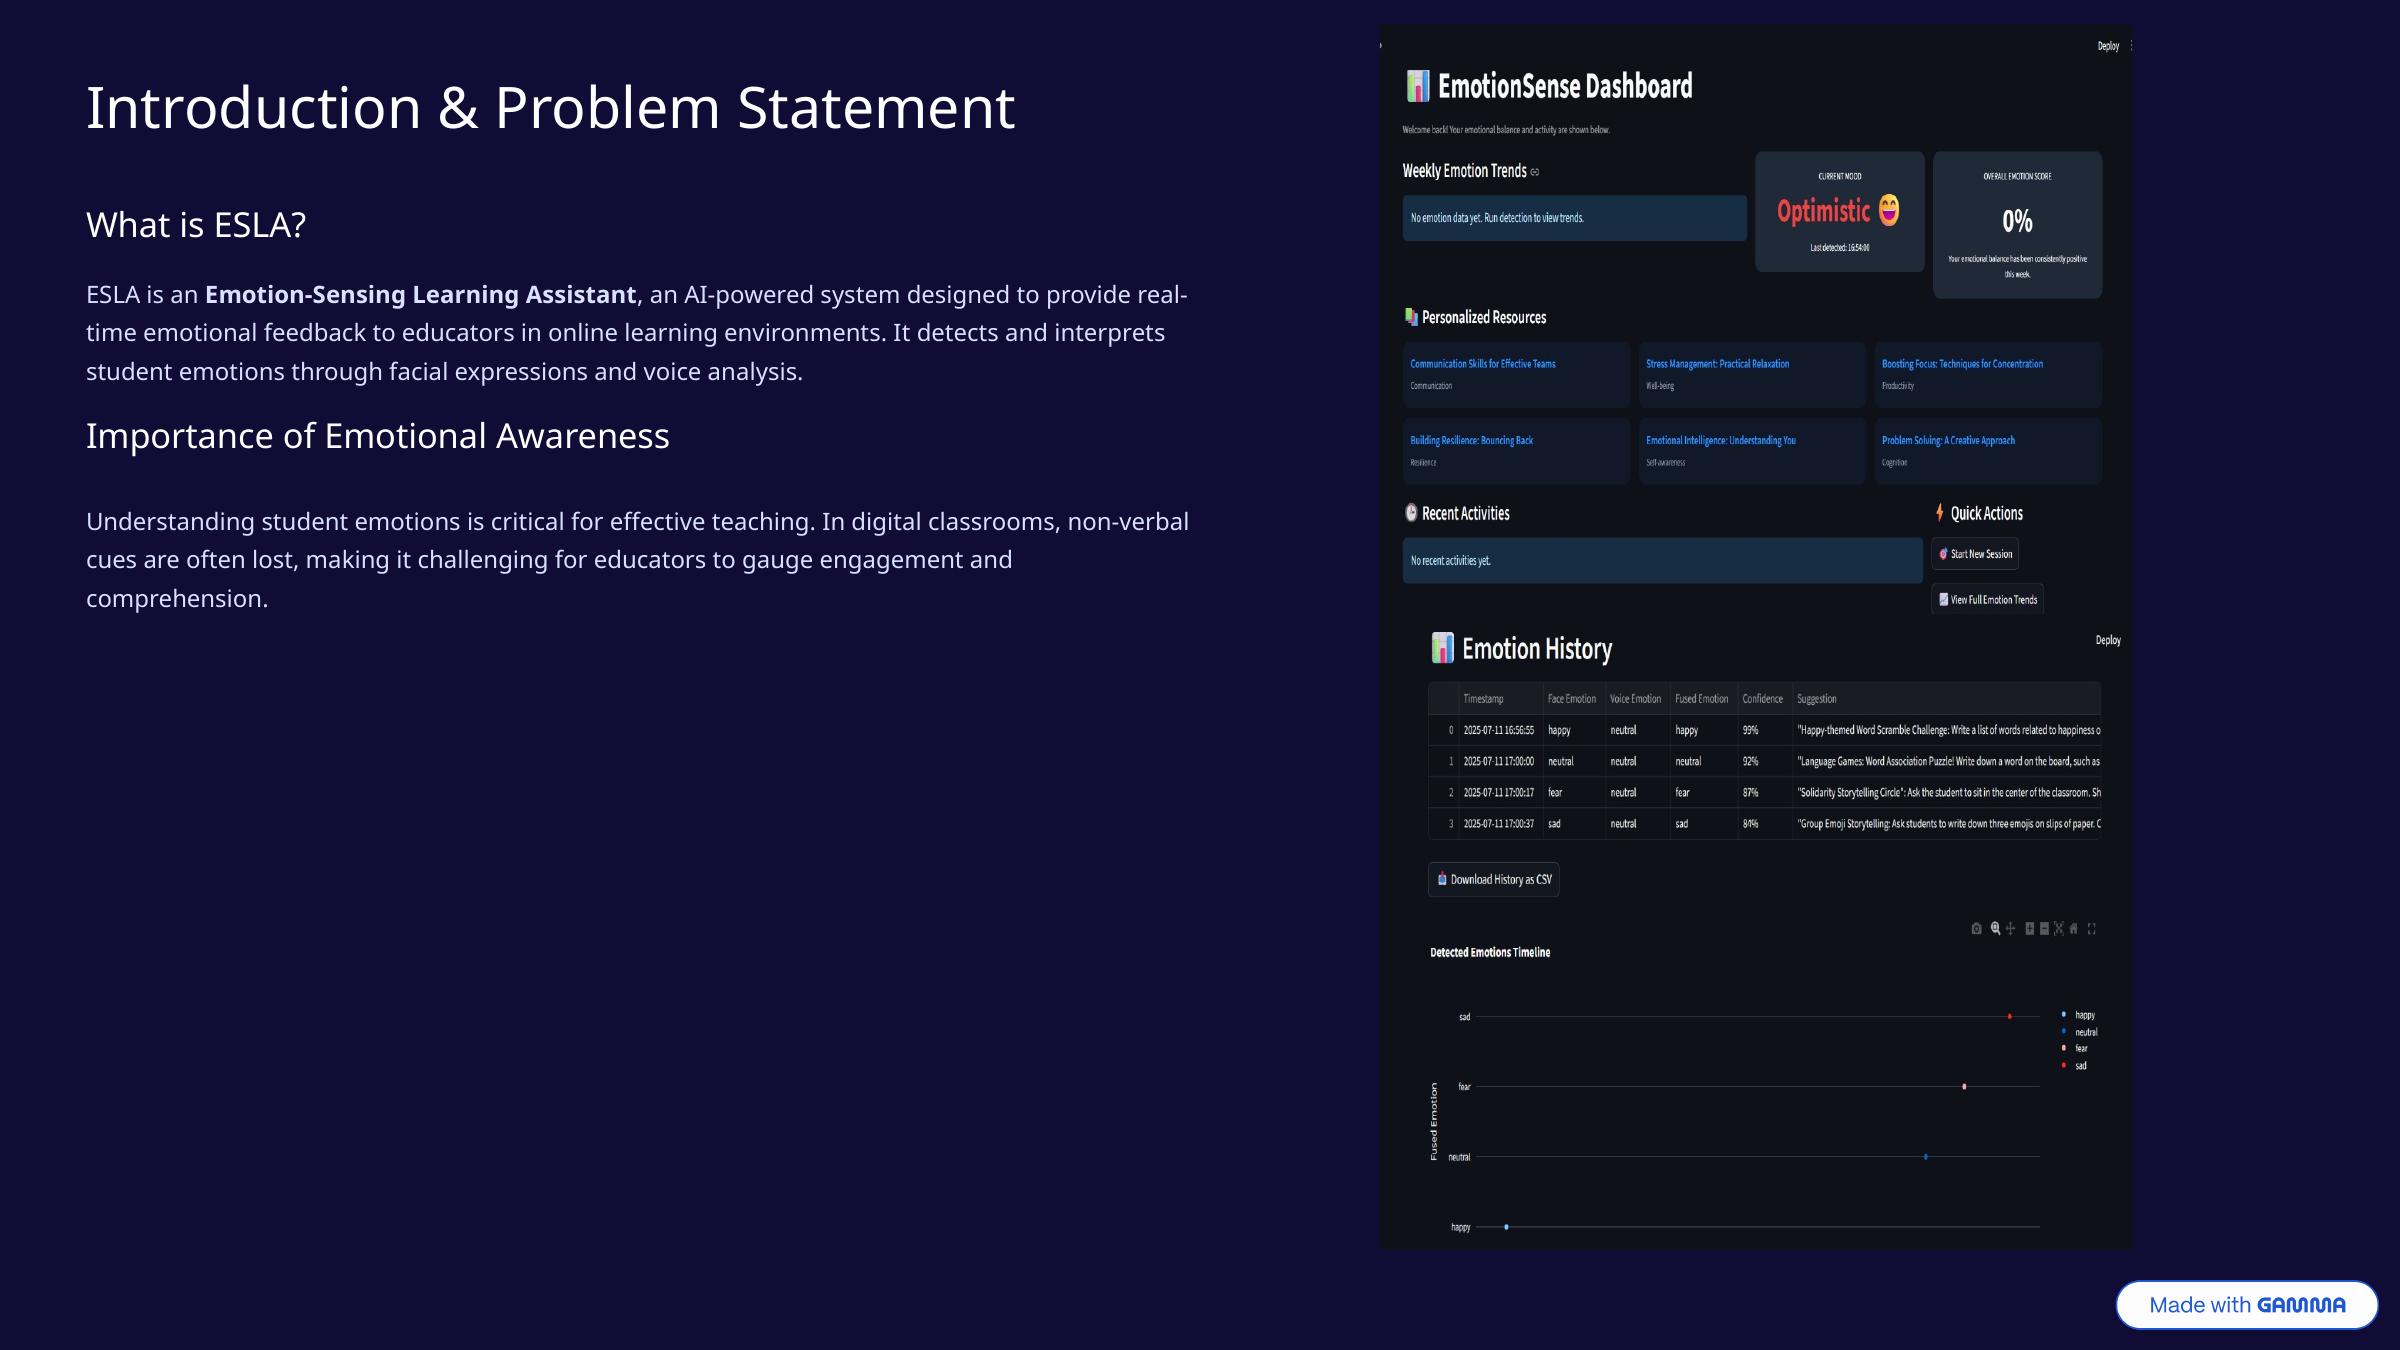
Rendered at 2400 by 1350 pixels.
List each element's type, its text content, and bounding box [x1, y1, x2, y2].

text_box Understanding student emotions is critical for effective teaching. In digital classrooms, non-verbal cues are often lost, making it challenging for educators to gauge engagement and comprehension. [86, 496, 1193, 615]
text_box Importance of Emotional Awareness [86, 412, 645, 456]
text_box ESLA is an Emotion-Sensing Learning Assistant, an AI-powered system designed to provide real-time emotional feedback to educators in online learning environments. It detects and interprets student emotions through facial expressions and voice analysis. [86, 269, 1193, 388]
picture [2106, 1271, 2389, 1339]
text_box Introduction & Problem Statement [86, 67, 973, 140]
text_box What is ESLA? [86, 201, 434, 245]
picture [1380, 24, 2132, 1250]
